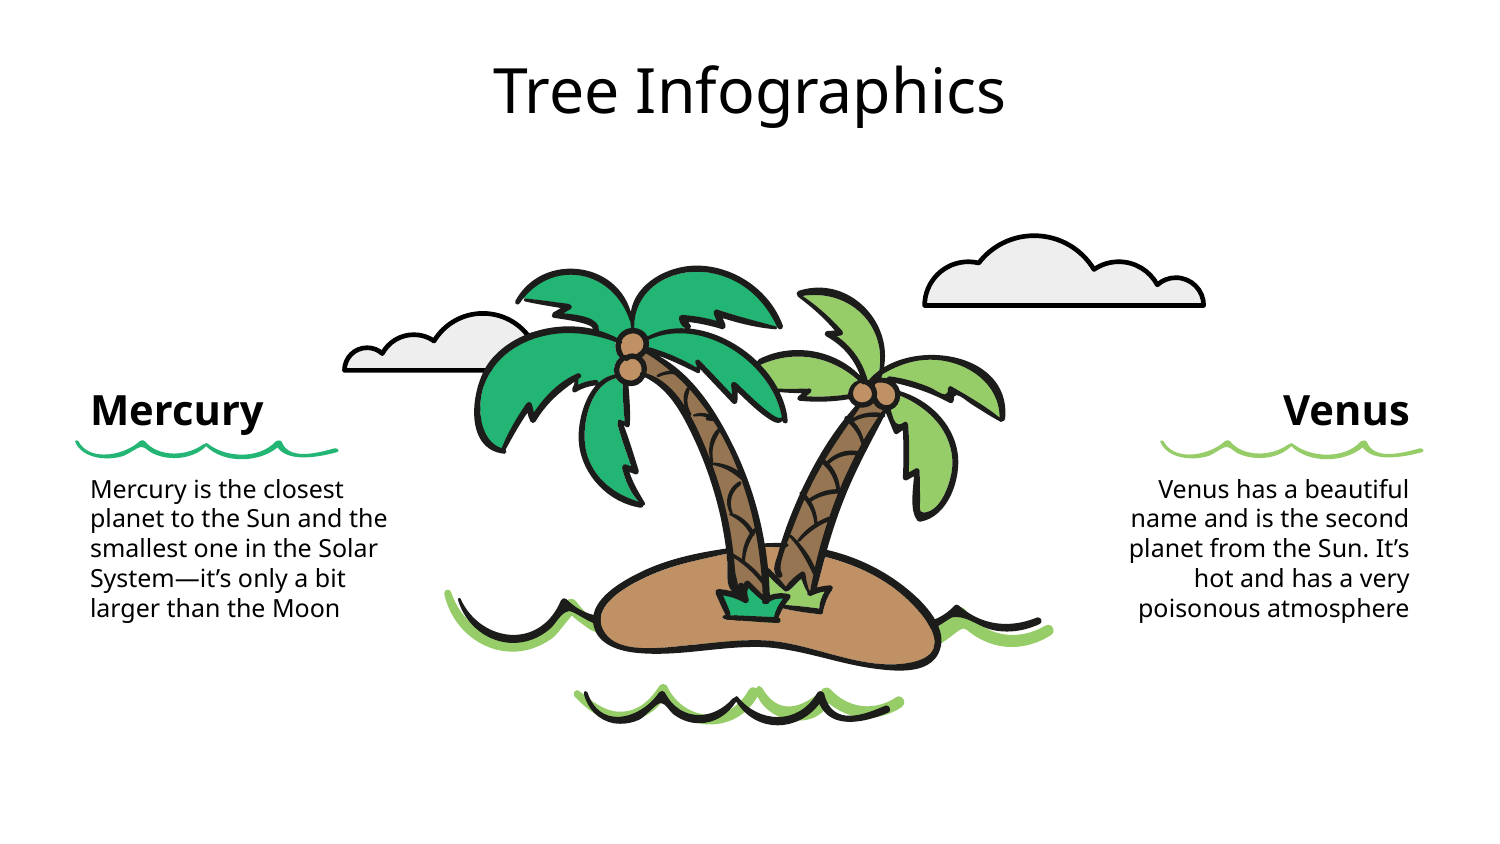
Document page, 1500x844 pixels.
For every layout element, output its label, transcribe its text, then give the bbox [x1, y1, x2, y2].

text_box [75, 440, 339, 460]
text_box Mercury is the closest planet to the Sun and the smallest one in the Solar System—it’s only a bit larger than the Moon [74, 458, 407, 632]
text_box Mercury [74, 370, 398, 447]
text_box [1160, 440, 1424, 460]
text_box Venus [1111, 370, 1425, 447]
text_box [954, 235, 1204, 306]
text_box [443, 265, 1057, 726]
title Tree Infographics [210, 48, 1290, 128]
text_box Venus has a beautiful name and is the second planet from the Sun. It’s hot and has a very poisonous atmosphere [1093, 458, 1425, 632]
text_box [344, 334, 438, 371]
